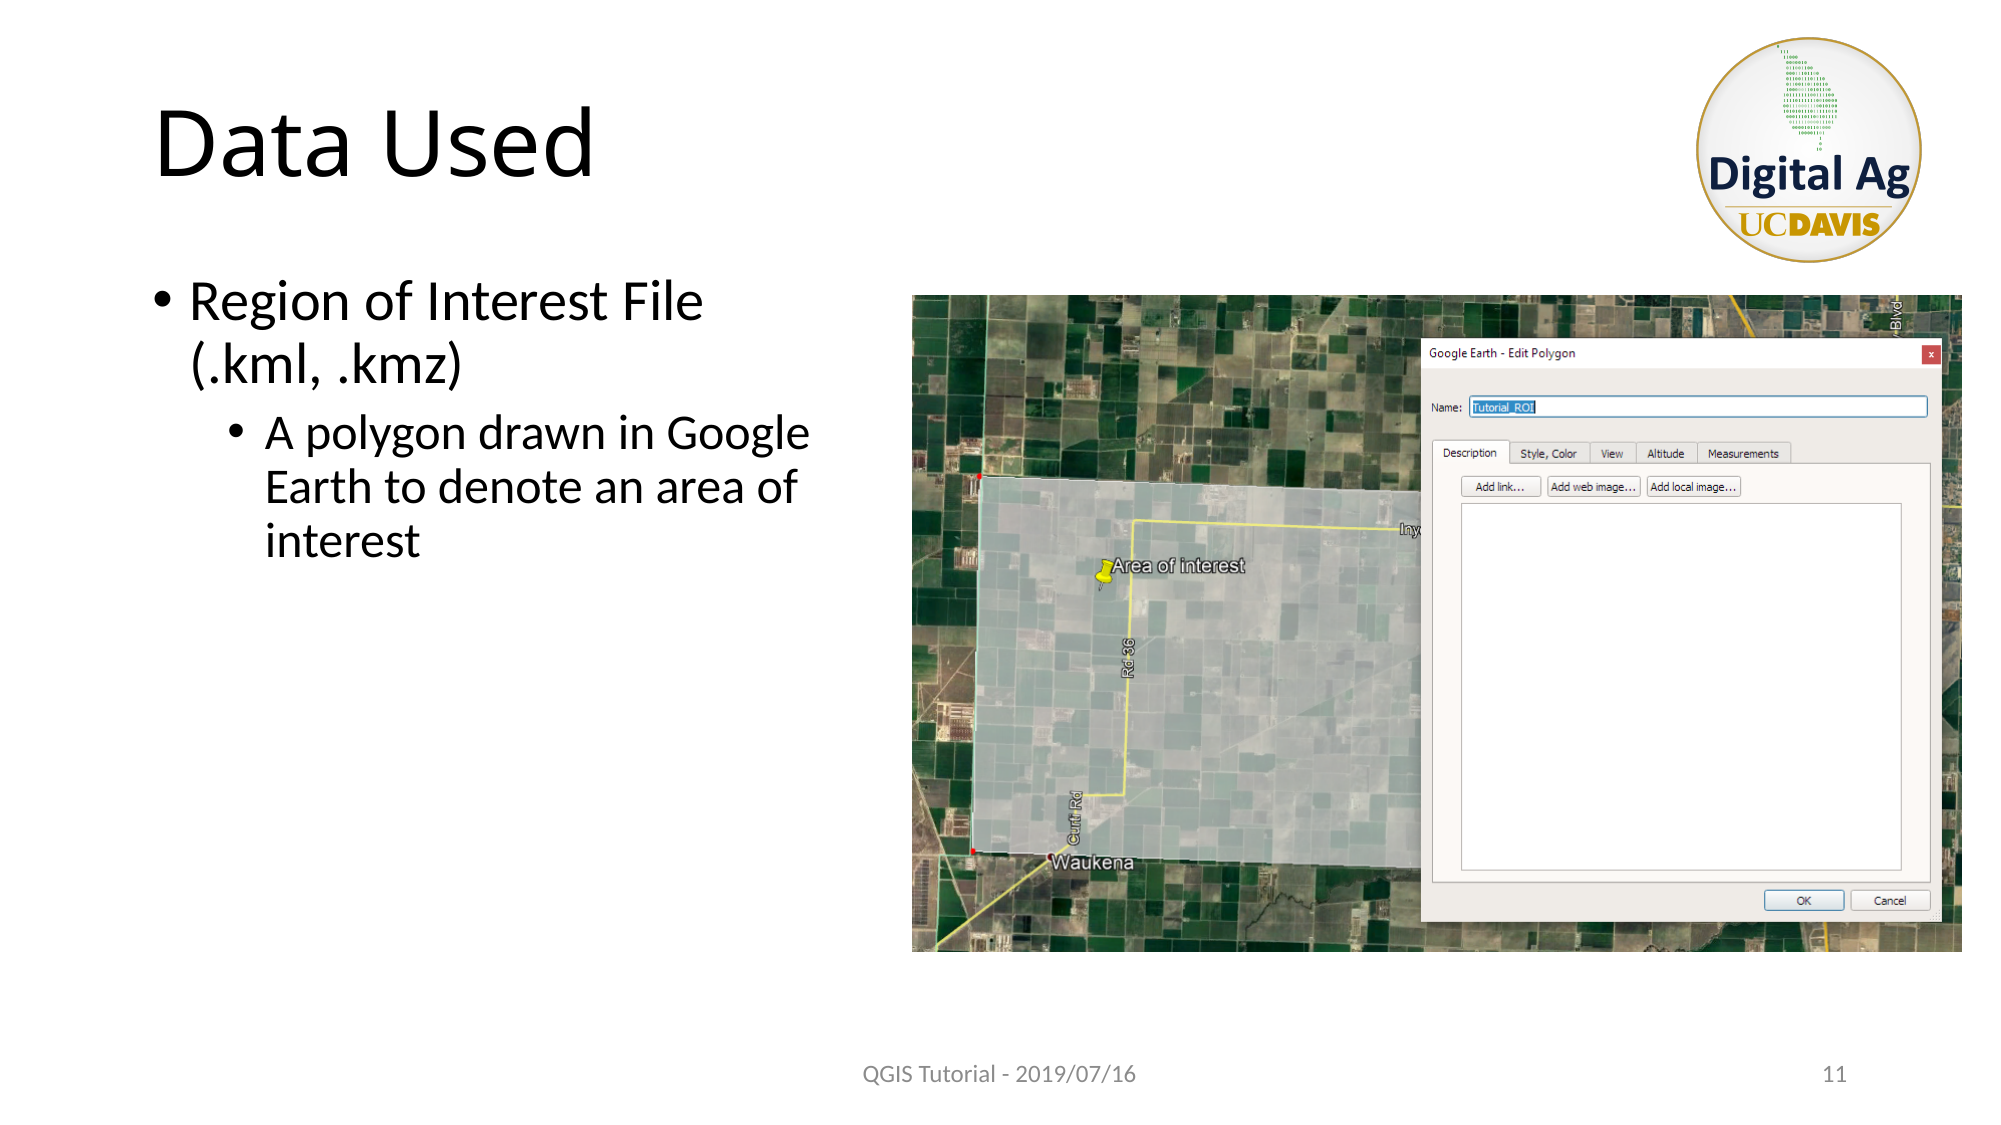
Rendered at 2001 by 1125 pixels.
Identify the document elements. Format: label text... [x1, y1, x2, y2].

footer QGIS Tutorial - 2019/07/16 [662, 1042, 1338, 1103]
picture [912, 295, 1962, 952]
picture [1696, 37, 1922, 263]
title Data Used [137, 59, 1863, 234]
slide_number 11 [1412, 1042, 1863, 1103]
list Region of Interest File (.kml, .kmz) A polygon drawn in Google Earth to denote an area of interest [137, 262, 933, 1014]
